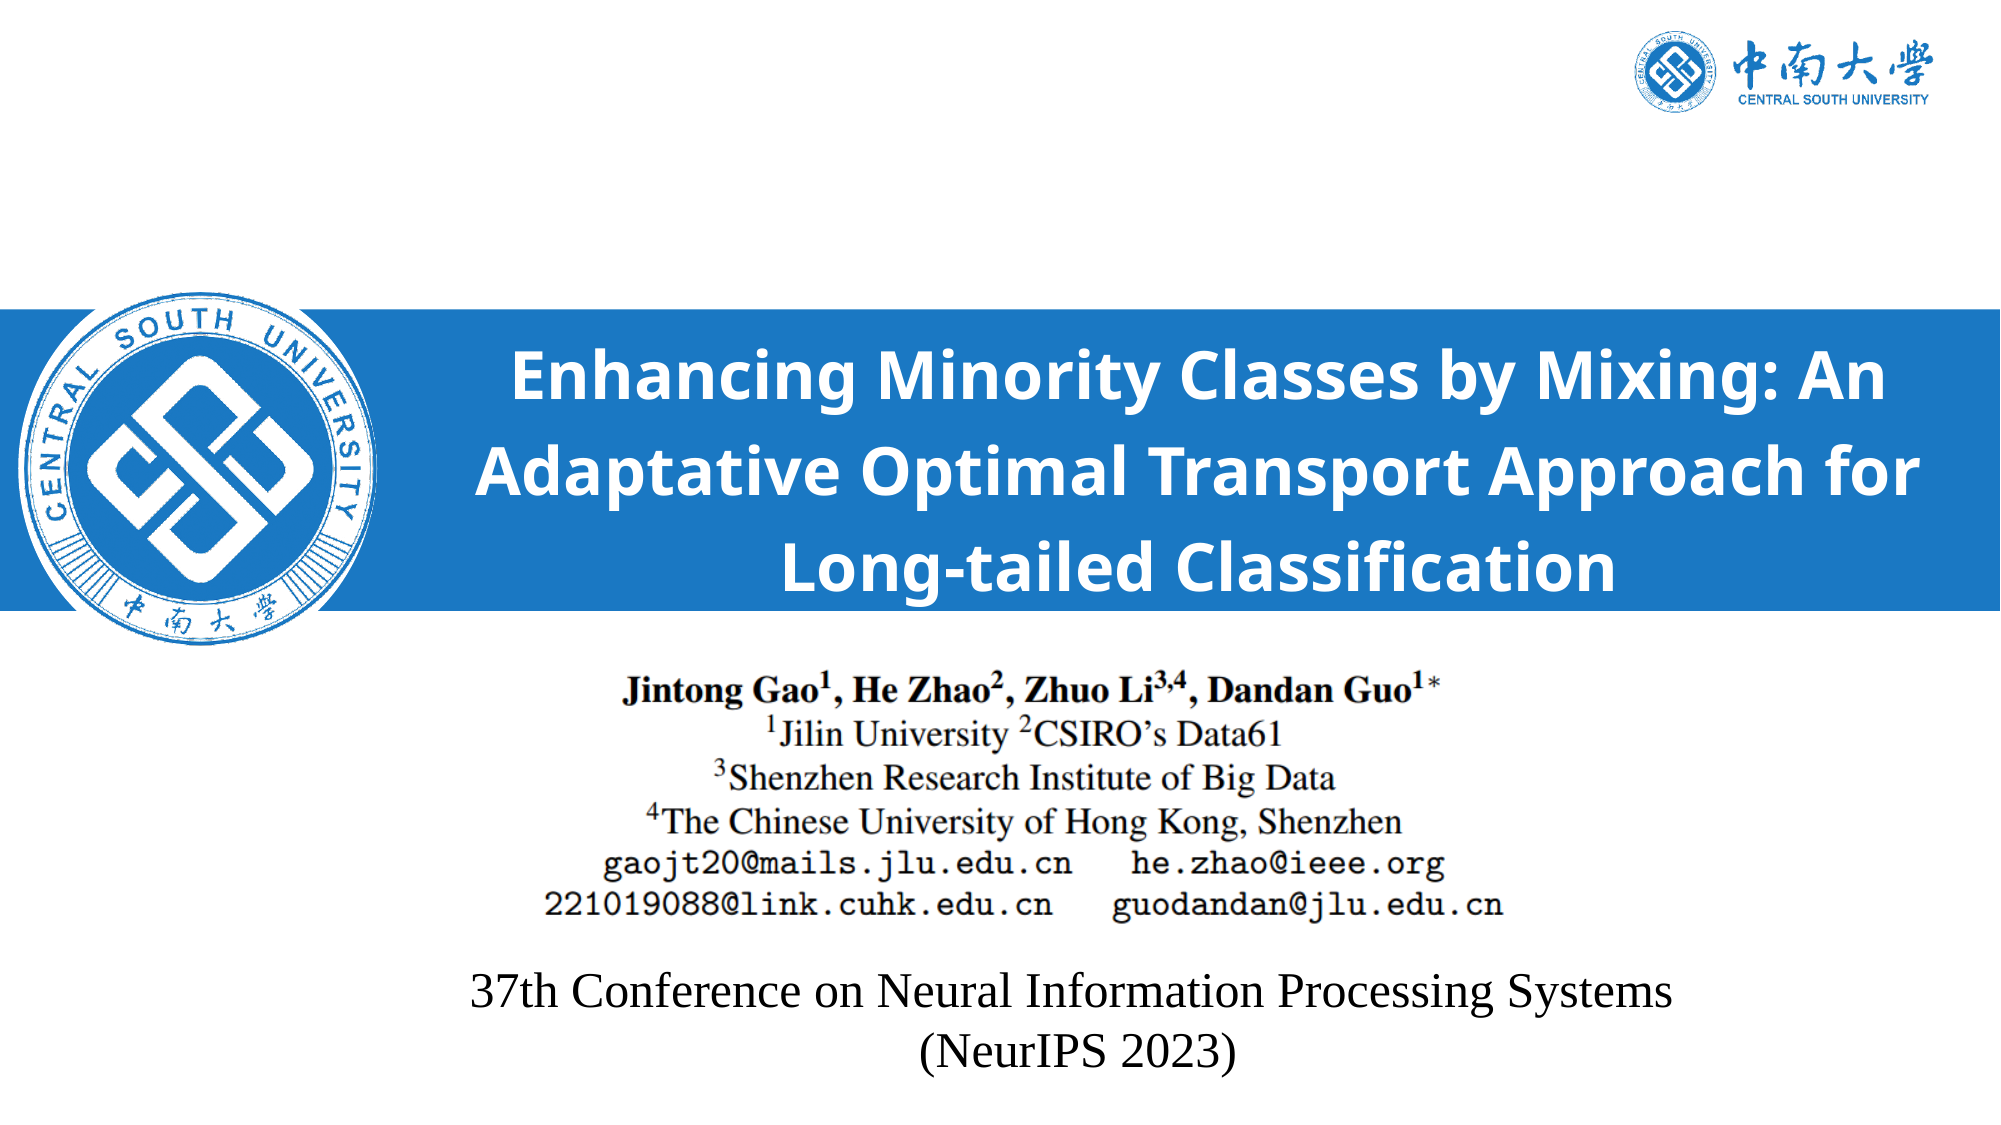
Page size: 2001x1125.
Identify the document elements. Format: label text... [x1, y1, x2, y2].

text_box Enhancing Minority Classes by Mixing: An Adaptative Optimal Transport Approach for Long-tailed Classification [421, 309, 2000, 612]
picture [485, 641, 1561, 936]
text_box 37th Conference on Neural Information Processing Systems (NeurIPS 2023) [324, 950, 1820, 1086]
picture [1623, 24, 1947, 120]
picture [0, 262, 421, 675]
